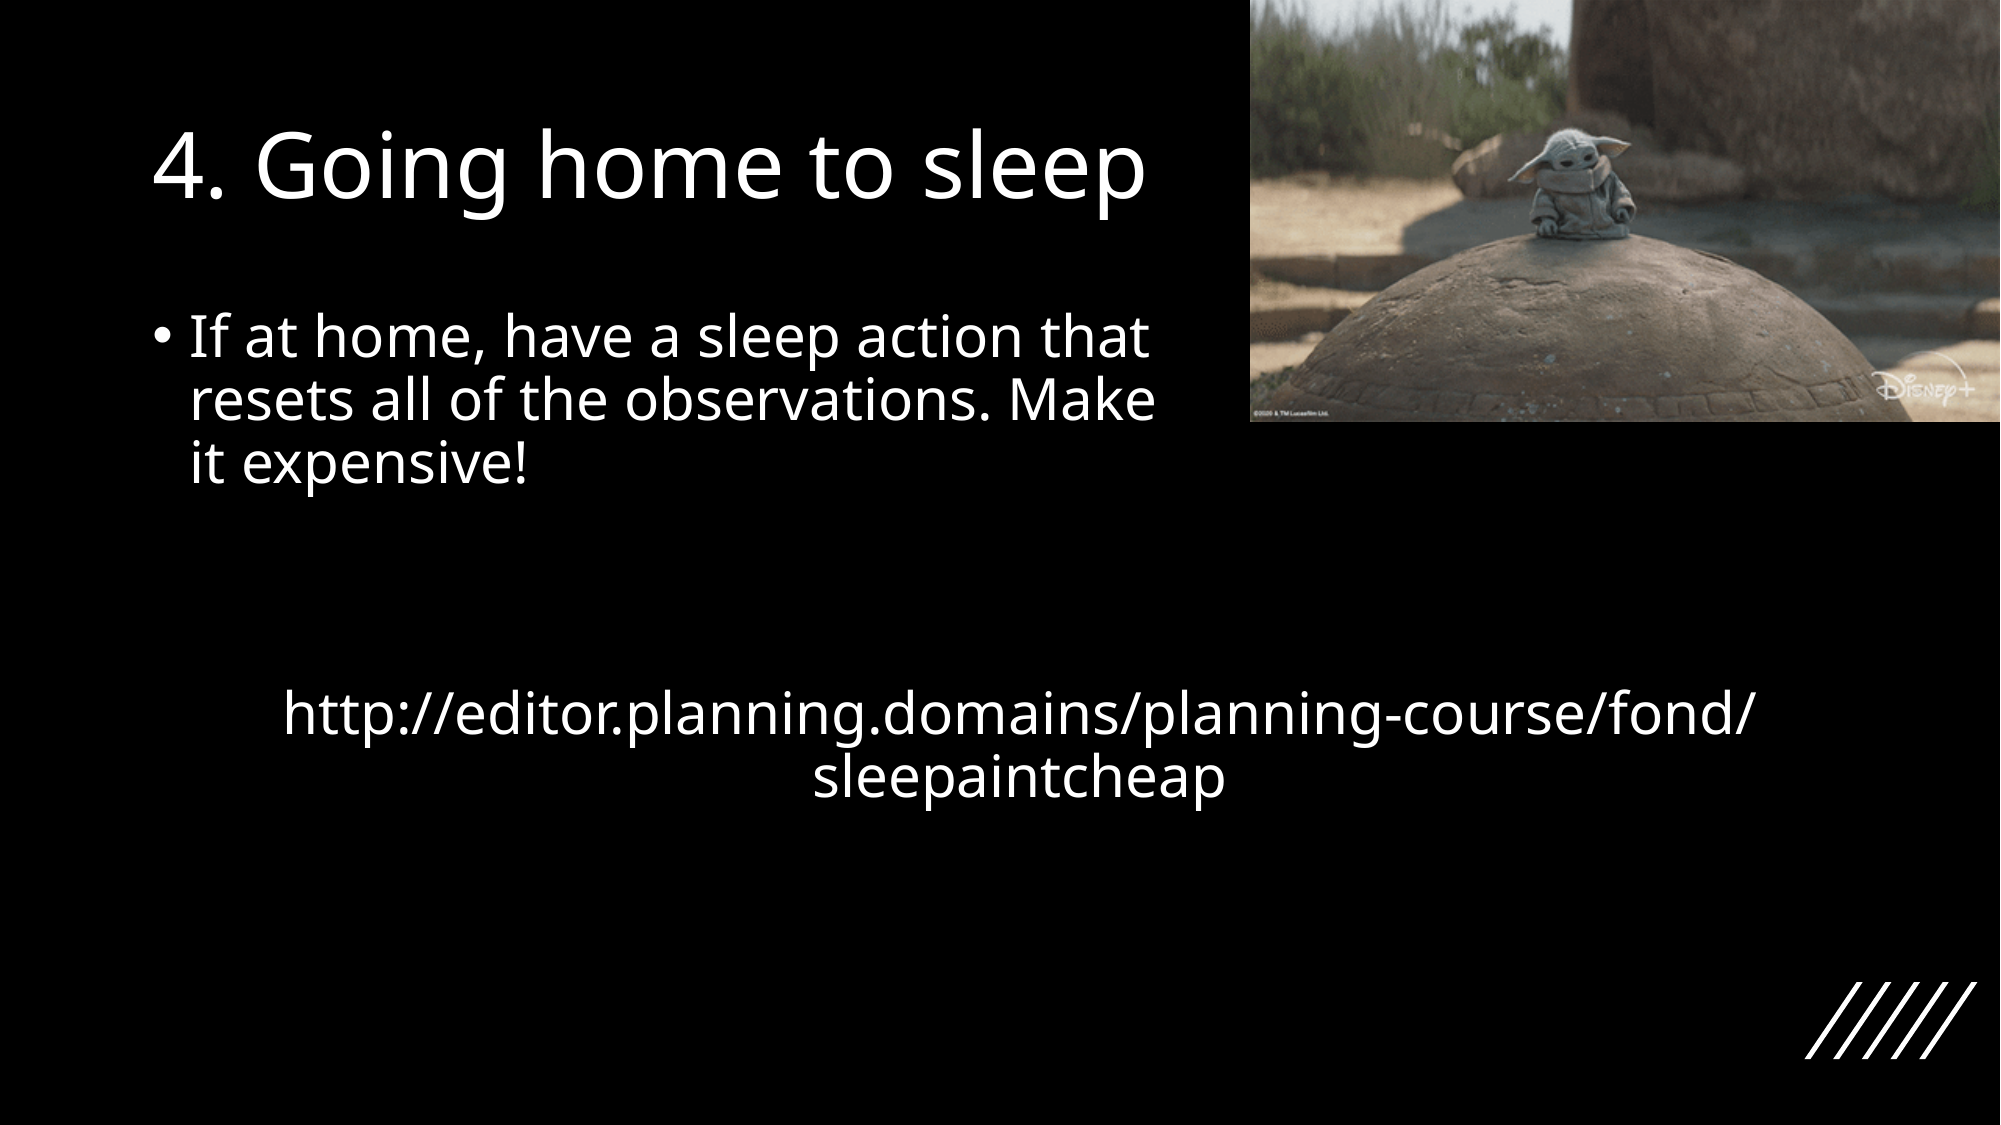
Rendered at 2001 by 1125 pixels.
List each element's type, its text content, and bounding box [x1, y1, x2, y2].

title 4. Going home to sleep [137, 59, 1249, 278]
picture [1249, 0, 2000, 422]
list If at home, have a sleep action that resets all of the observations. Make it expensive! http://editor.planning.domains/planning-course/fond/sleepaintcheap [137, 299, 1903, 1014]
